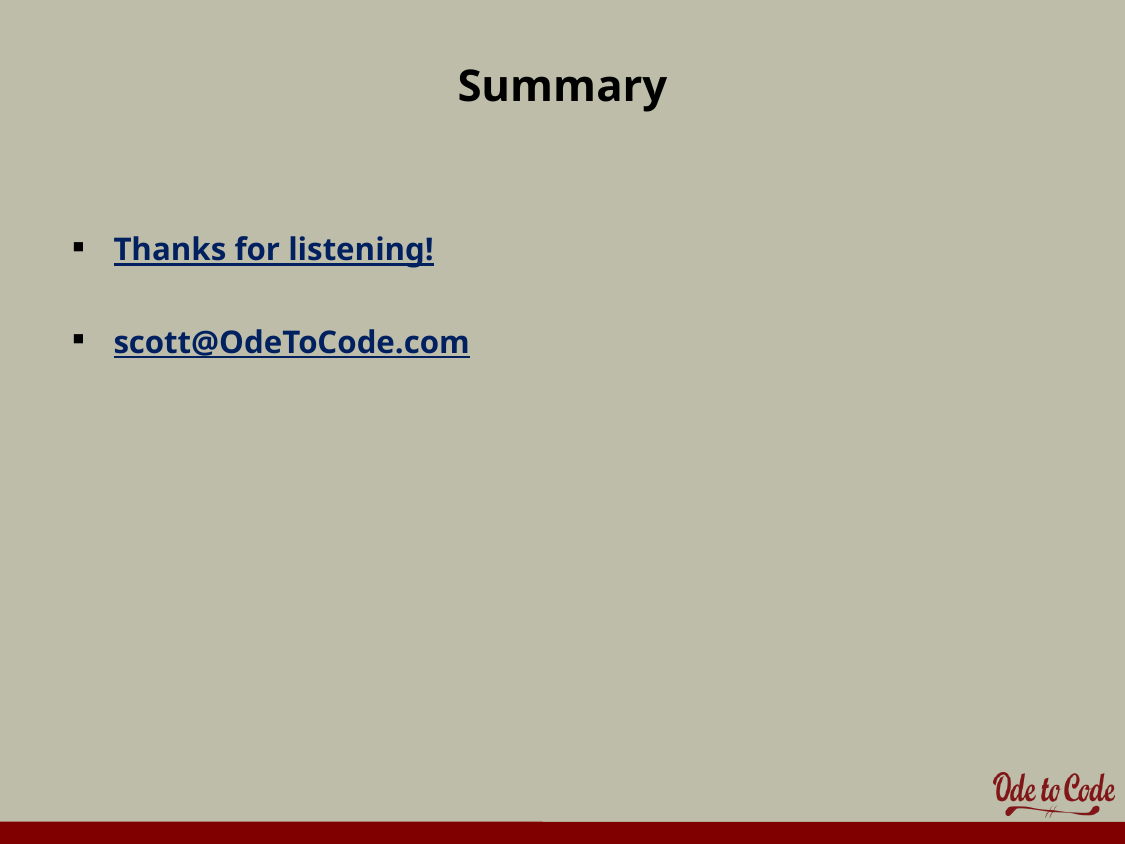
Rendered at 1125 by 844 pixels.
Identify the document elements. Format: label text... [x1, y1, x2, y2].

title Summary [56, 37, 1069, 132]
picture [993, 772, 1115, 818]
list Thanks for listening! scott@OdeToCode.com [56, 177, 1069, 732]
